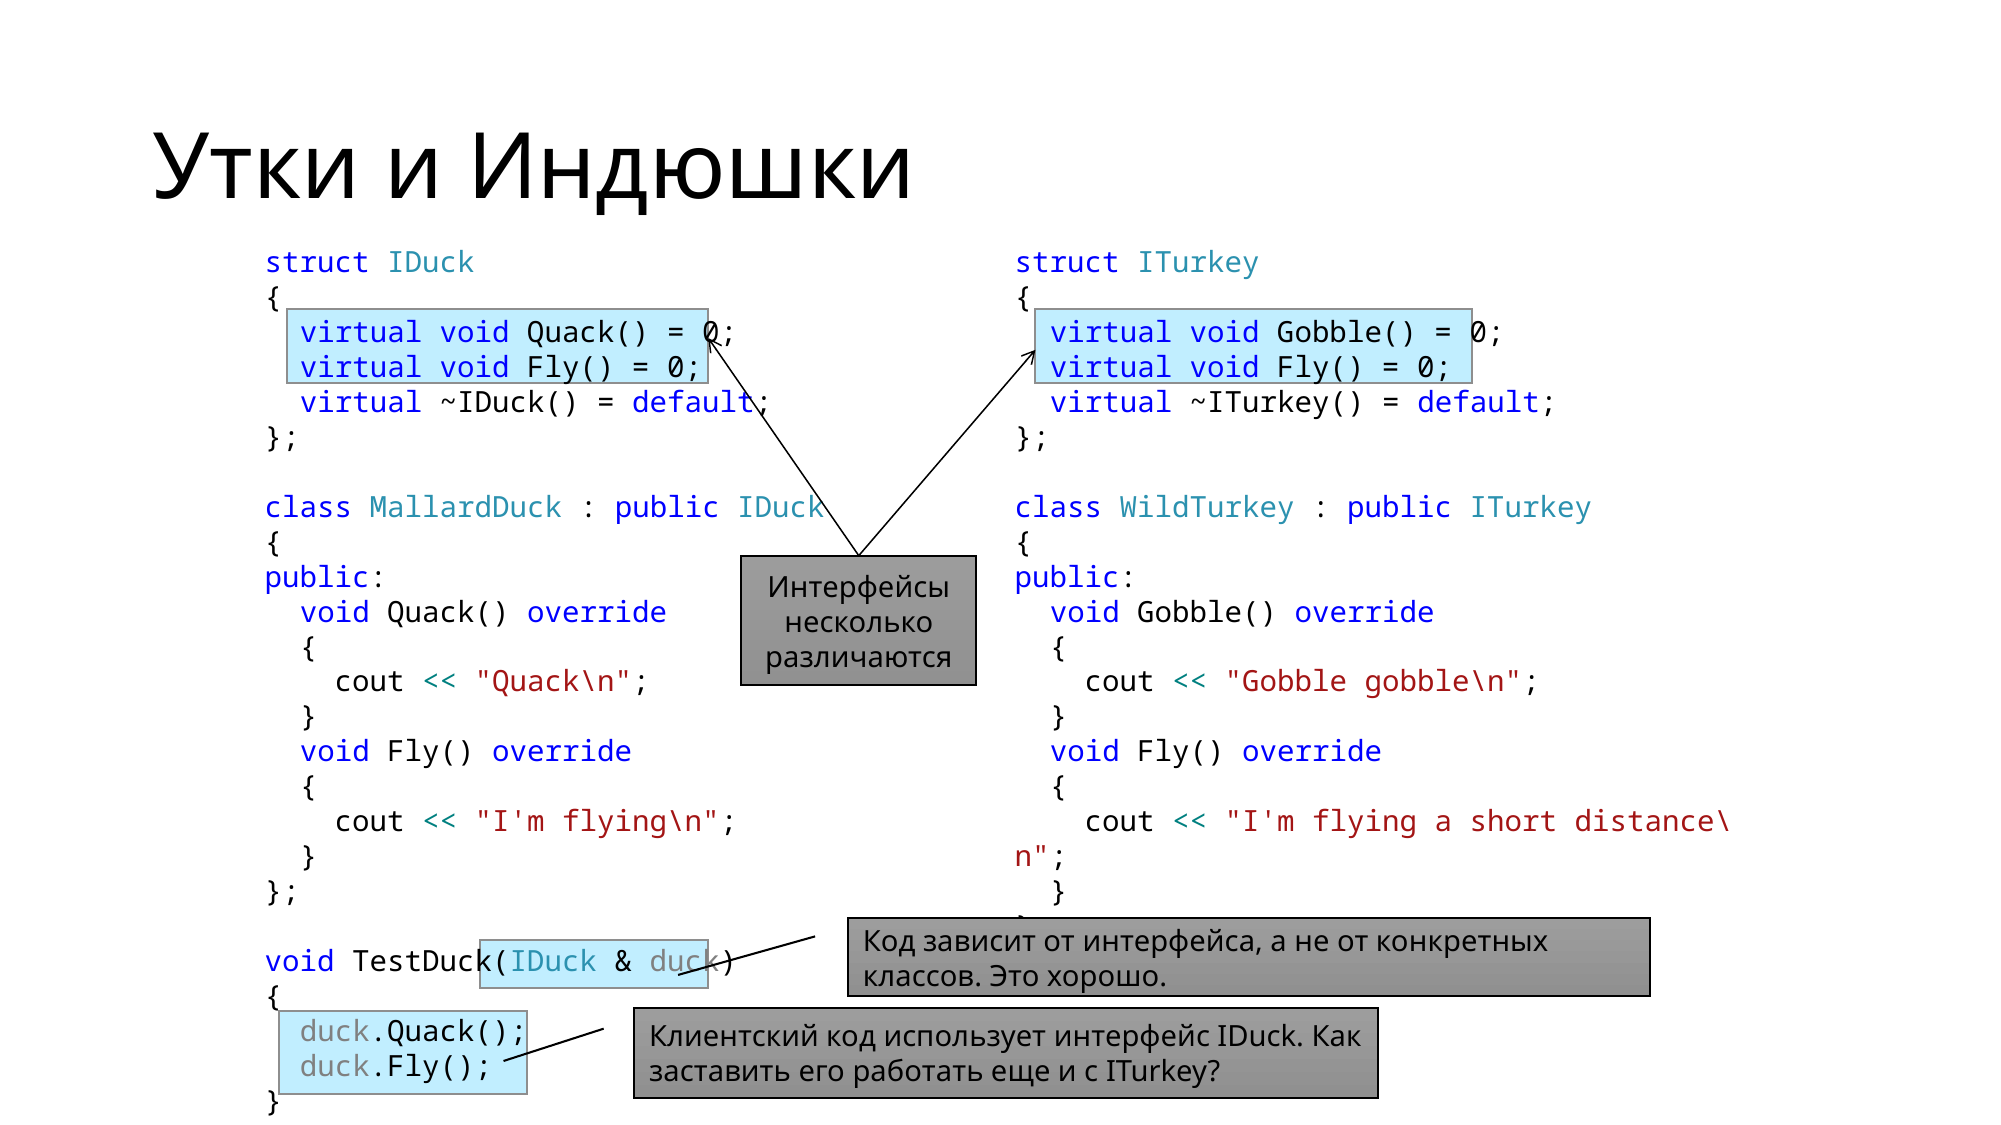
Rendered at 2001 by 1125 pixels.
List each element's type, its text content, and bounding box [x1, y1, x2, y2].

text_box Клиентский код использует интерфейс IDuck. Как заставить его работать еще и с ITurkey? [503, 1027, 604, 1062]
text_box Код зависит от интерфейса, а не от конкретных классов. Это хорошо. [847, 917, 1651, 997]
text_box Клиентский код использует интерфейс IDuck. Как заставить его работать еще и с ITurkey? [633, 1007, 1379, 1099]
text_box struct ITurkey { virtual void Gobble() = 0; virtual void Fly() = 0; virtual ~ITurkey() = default; }; class WildTurkey : public ITurkey { public: void Gobble() override { cout << "Gobble gobble\n"; } void Fly() override { cout << "I'm flying a short distance\n"; } }; [999, 235, 1750, 950]
text_box Код зависит от интерфейса, а не от конкретных классов. Это хорошо. [677, 935, 816, 976]
text_box struct IDuck { virtual void Quack() = 0; virtual void Fly() = 0; virtual ~IDuck() = default; }; class MallardDuck : public IDuck { public: void Quack() override { cout << "Quack\n"; } void Fly() override { cout << "I'm flying\n"; } }; void TestDuck(IDuck & duck) { duck.Quack(); duck.Fly(); } [249, 235, 882, 1125]
title Утки и Индюшки [137, 59, 1863, 278]
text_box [707, 337, 1036, 686]
